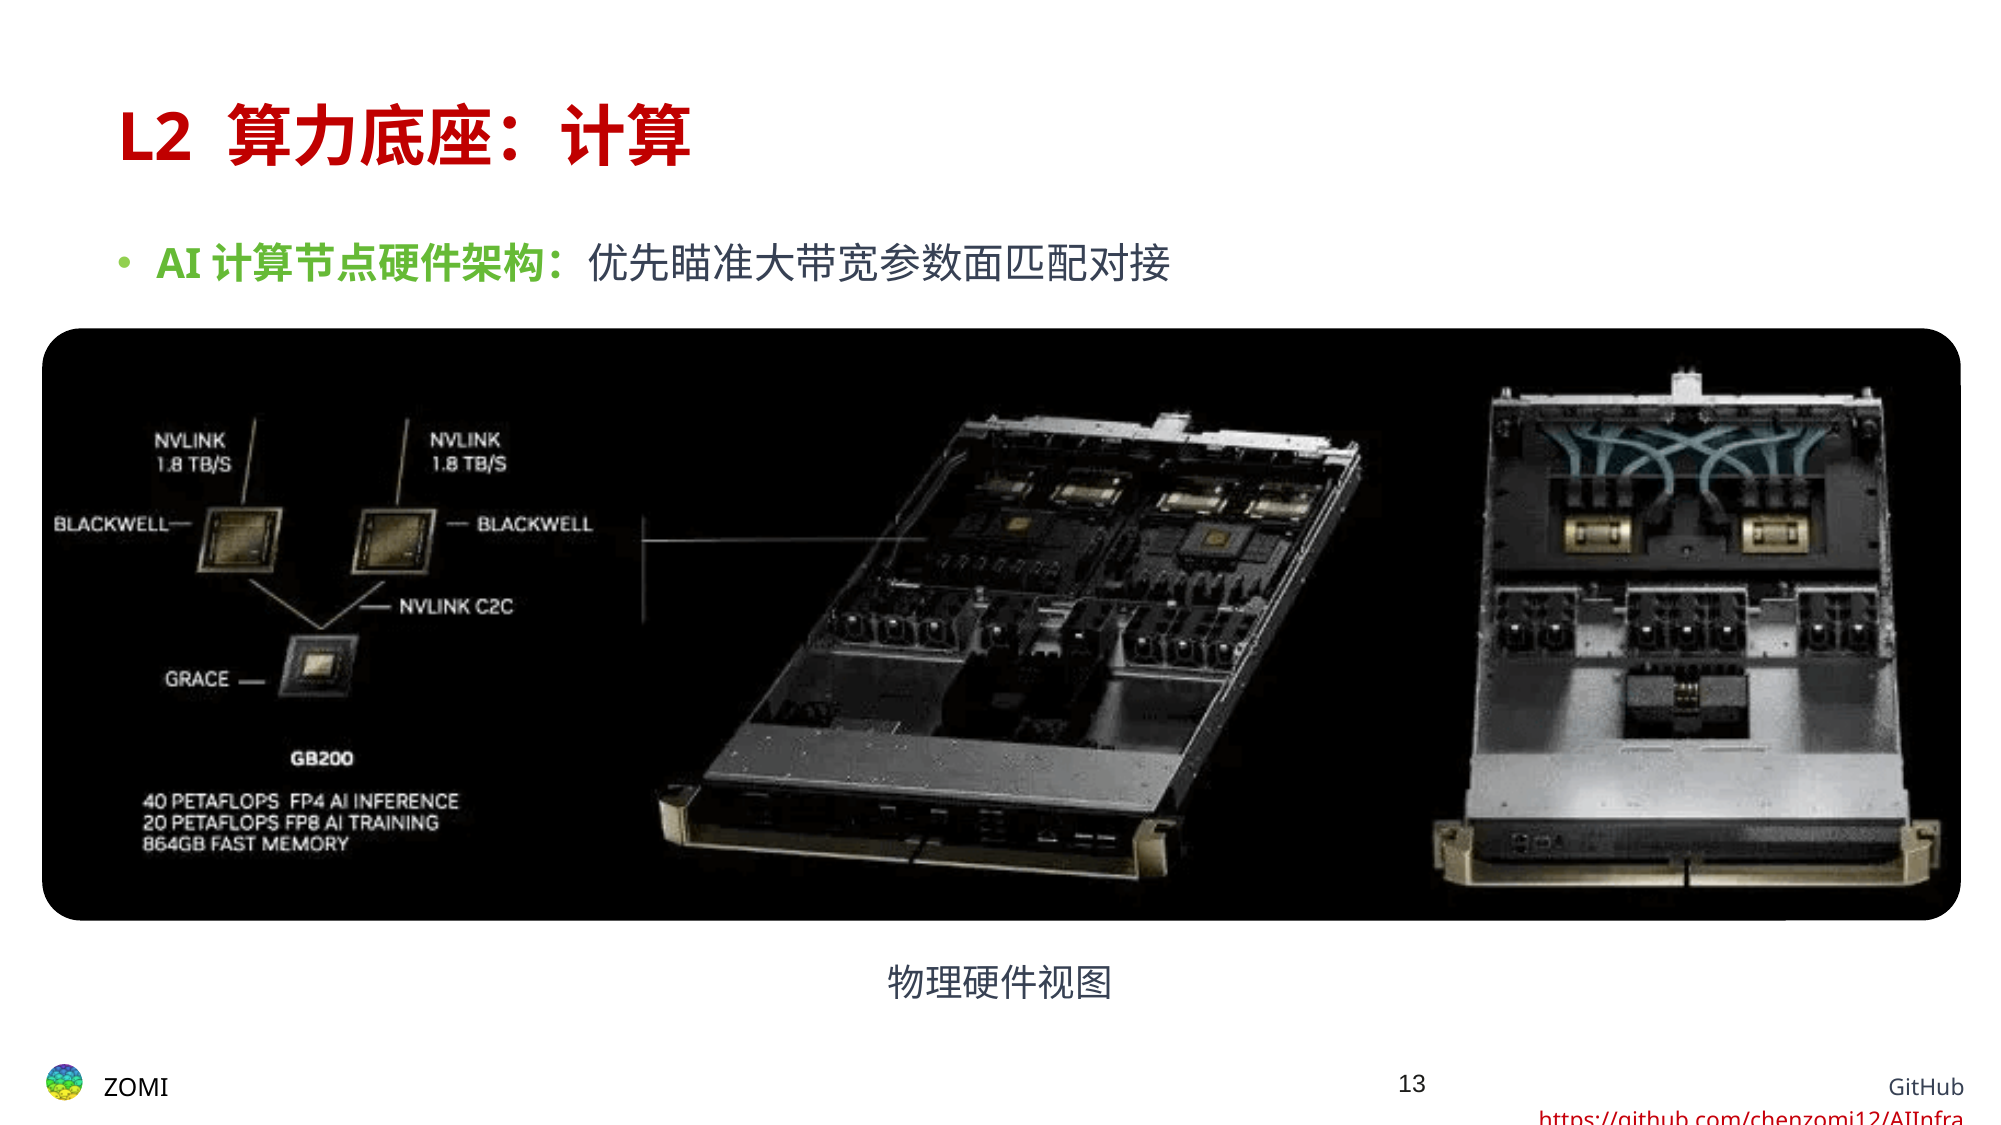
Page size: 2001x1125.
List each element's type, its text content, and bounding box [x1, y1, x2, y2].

list AI计算节点硬件架构：优先瞄准大带宽参数面匹配对接 [102, 932, 1901, 1043]
picture [47, 1065, 82, 1100]
text_box 物理硬件视图 [765, 951, 1236, 1012]
picture [41, 328, 1962, 921]
title L2 算力底座：计算 [102, 85, 1901, 183]
list AI计算节点硬件架构：优先瞄准大带宽参数面匹配对接 [102, 204, 1901, 325]
